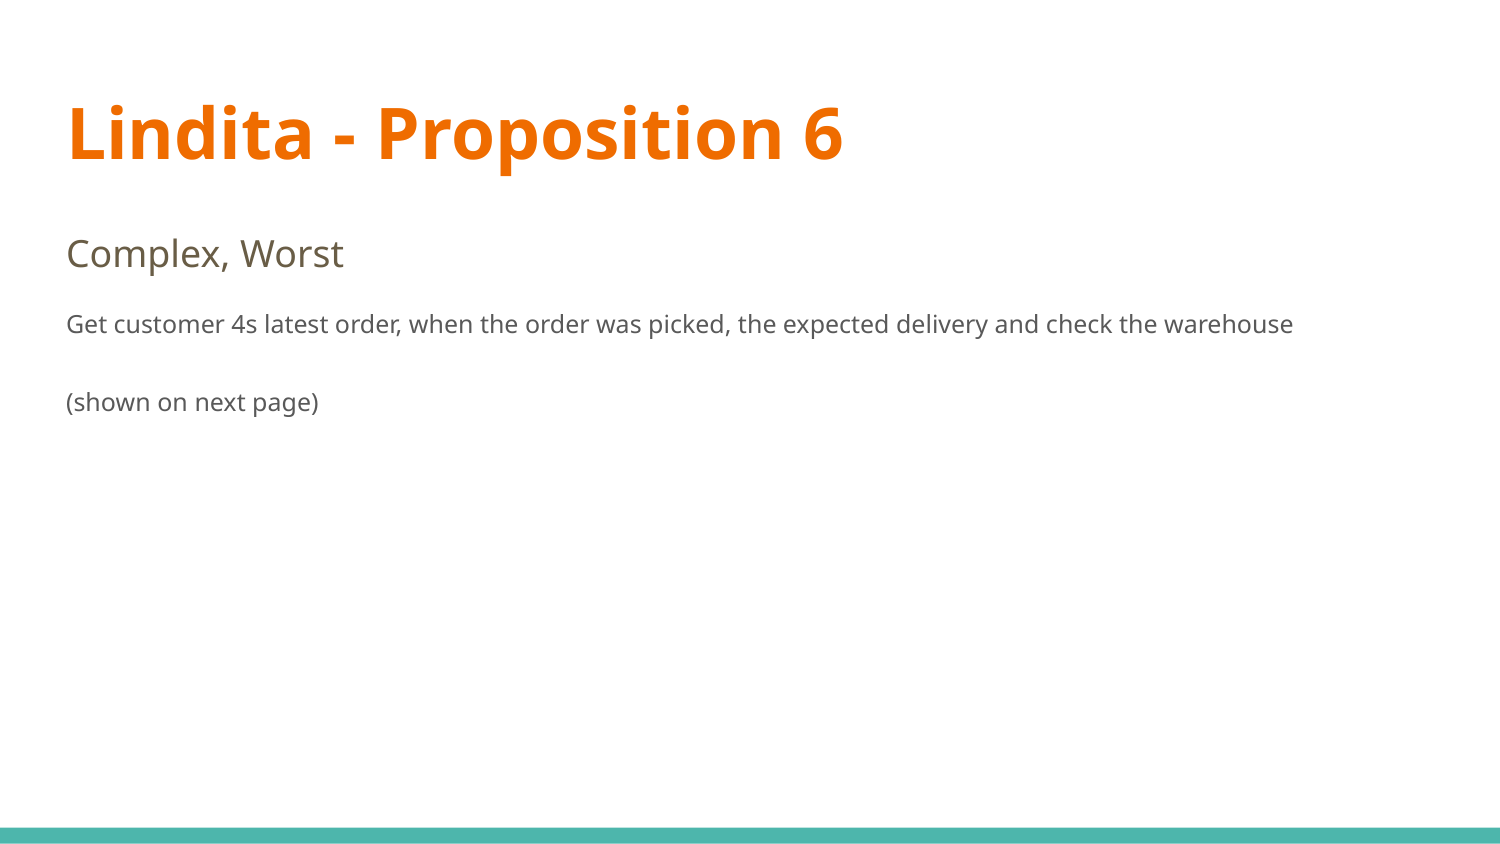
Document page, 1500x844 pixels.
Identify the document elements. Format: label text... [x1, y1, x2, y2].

title Lindita - Proposition 6 [51, 72, 1449, 189]
list Complex, Worst Get customer 4s latest order, when the order was picked, the expected delivery and check the warehouse (shown on next page) [51, 207, 1449, 750]
